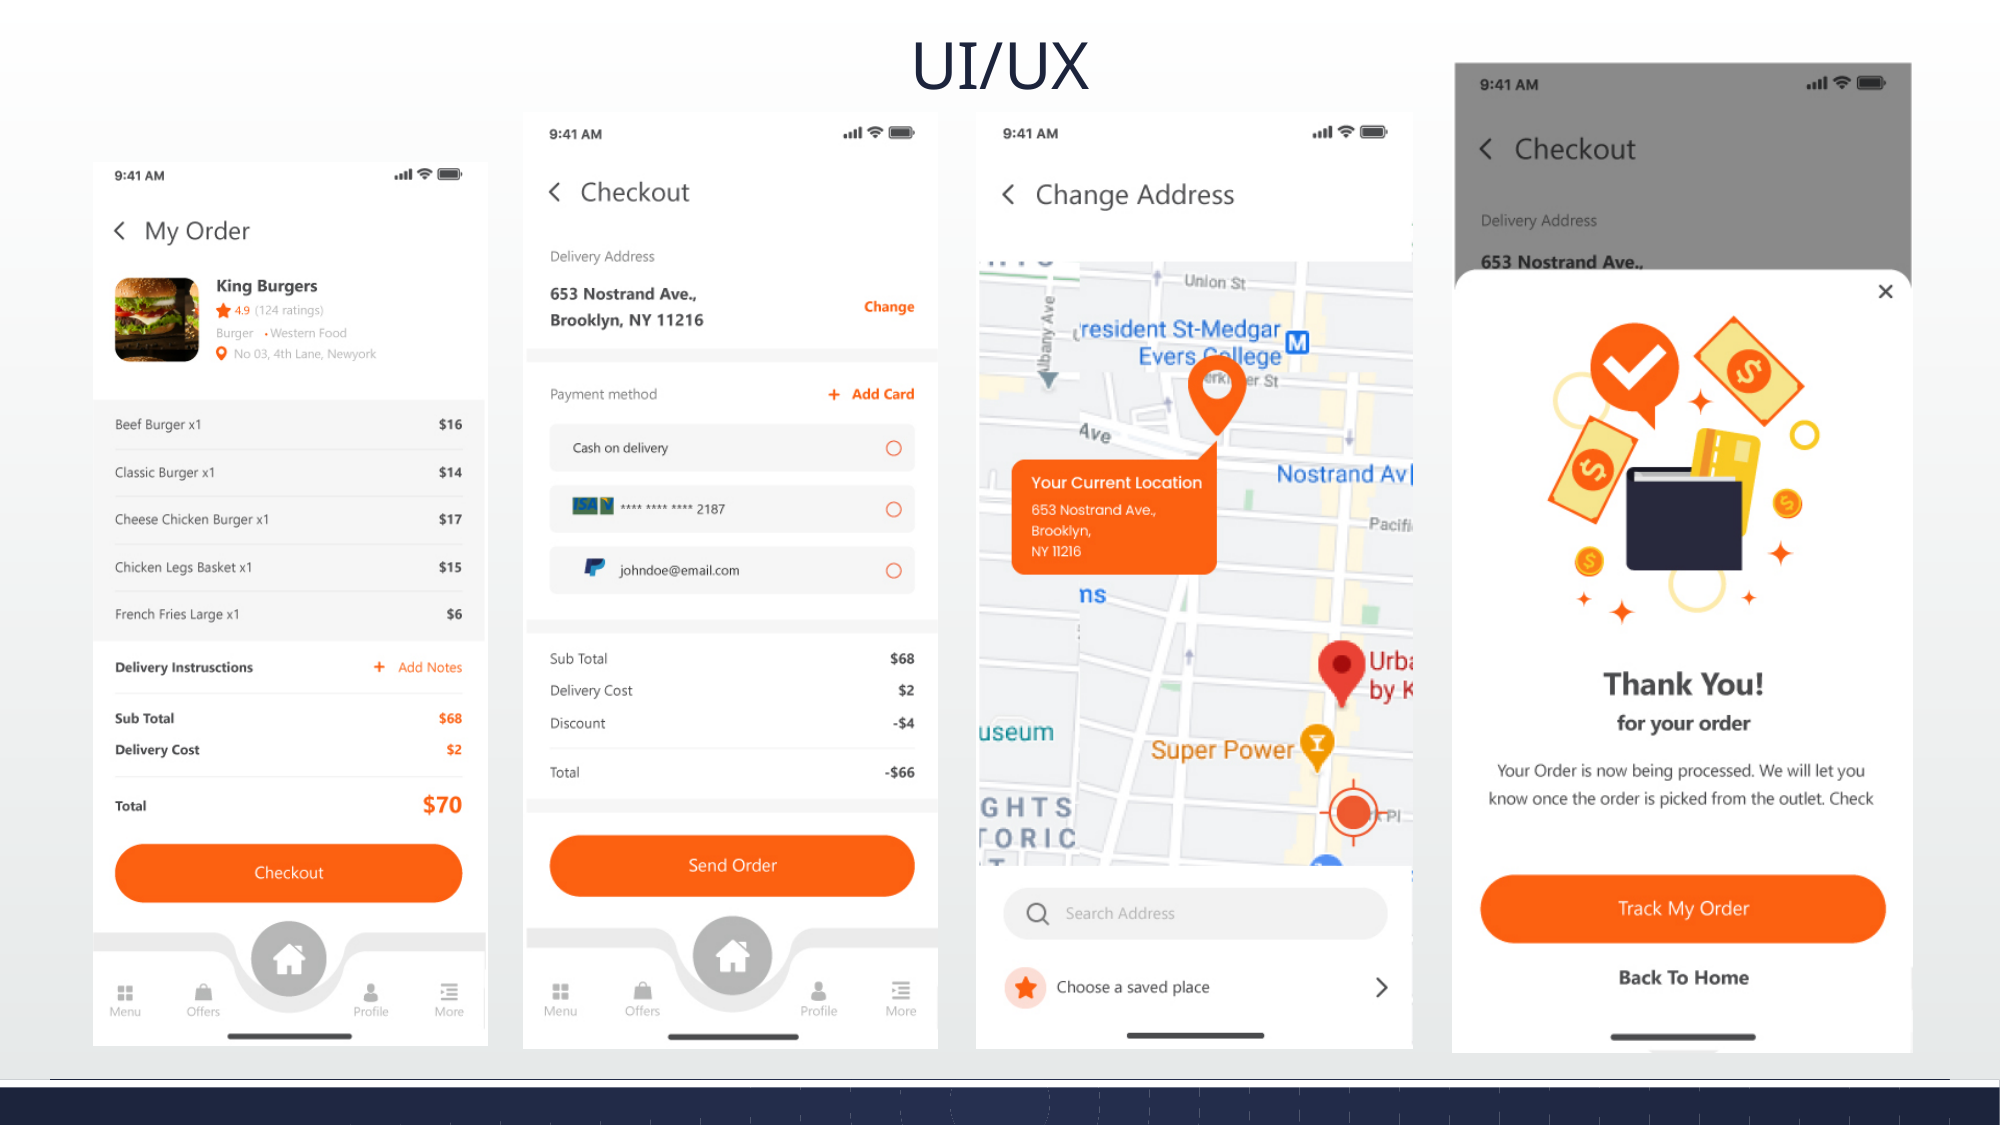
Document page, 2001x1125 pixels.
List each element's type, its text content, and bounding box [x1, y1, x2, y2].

picture [1452, 60, 1913, 1053]
title UI/UX [219, 24, 1780, 111]
picture [976, 112, 1413, 1049]
picture [92, 162, 488, 1046]
picture [523, 112, 938, 1049]
